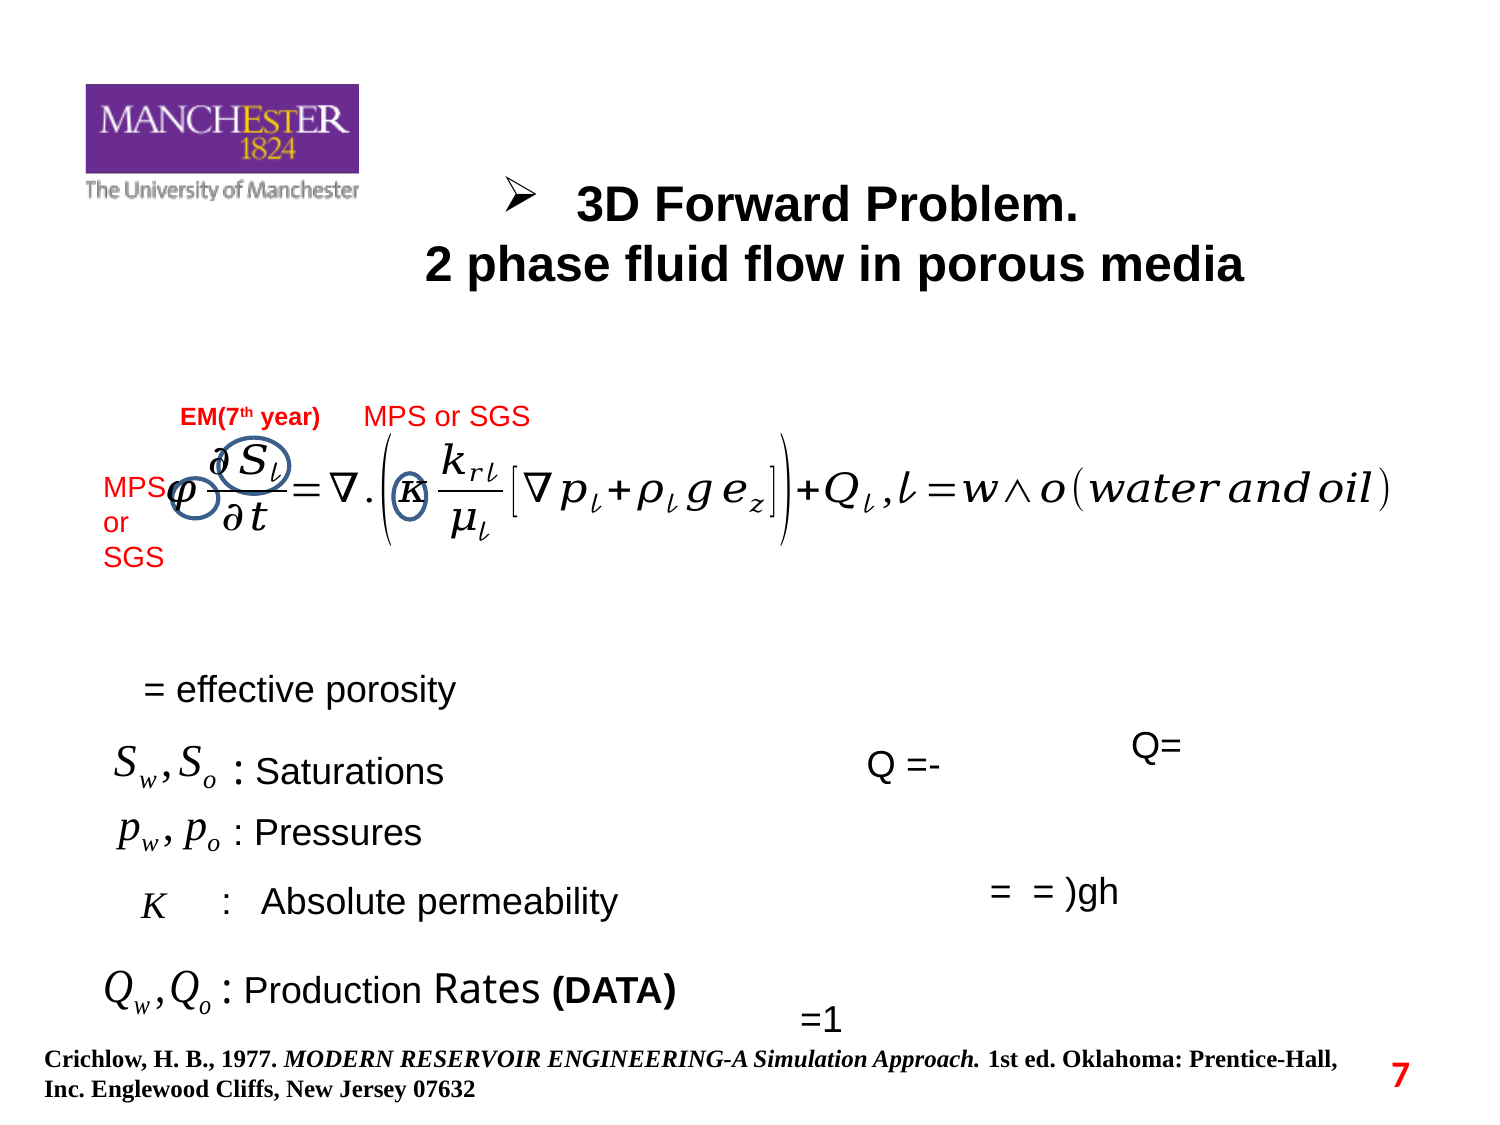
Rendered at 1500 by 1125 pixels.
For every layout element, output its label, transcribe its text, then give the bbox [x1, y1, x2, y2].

slide_number 7 [1365, 1042, 1425, 1103]
text_box [235, 492, 273, 496]
text_box [391, 471, 429, 522]
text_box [106, 731, 225, 795]
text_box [105, 796, 229, 864]
text_box EM(7th year) [165, 393, 400, 438]
text_box Crichlow, H. B., 1977. MODERN RESERVOIR ENGINEERING-A Simulation Approach. 1st ed. Oklahoma: Prentice-Hall, Inc. Englewood Cliffs, New Jersey 07632 [29, 1034, 1365, 1110]
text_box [97, 954, 220, 1027]
text_box [187, 476, 221, 521]
text_box 3D Forward Problem. 2 phase fluid flow in porous media [318, 137, 1277, 325]
text_box [216, 460, 222, 473]
text_box K [126, 873, 192, 933]
text_box [217, 438, 292, 490]
text_box MPS or SGS [348, 390, 620, 441]
text_box MPS or SGS [88, 461, 187, 581]
text_box : Production Rates (DATA) [220, 954, 798, 1020]
text_box : Pressures [231, 800, 502, 861]
text_box : Absolute permeability [206, 869, 644, 930]
text_box : Saturations [228, 735, 502, 800]
